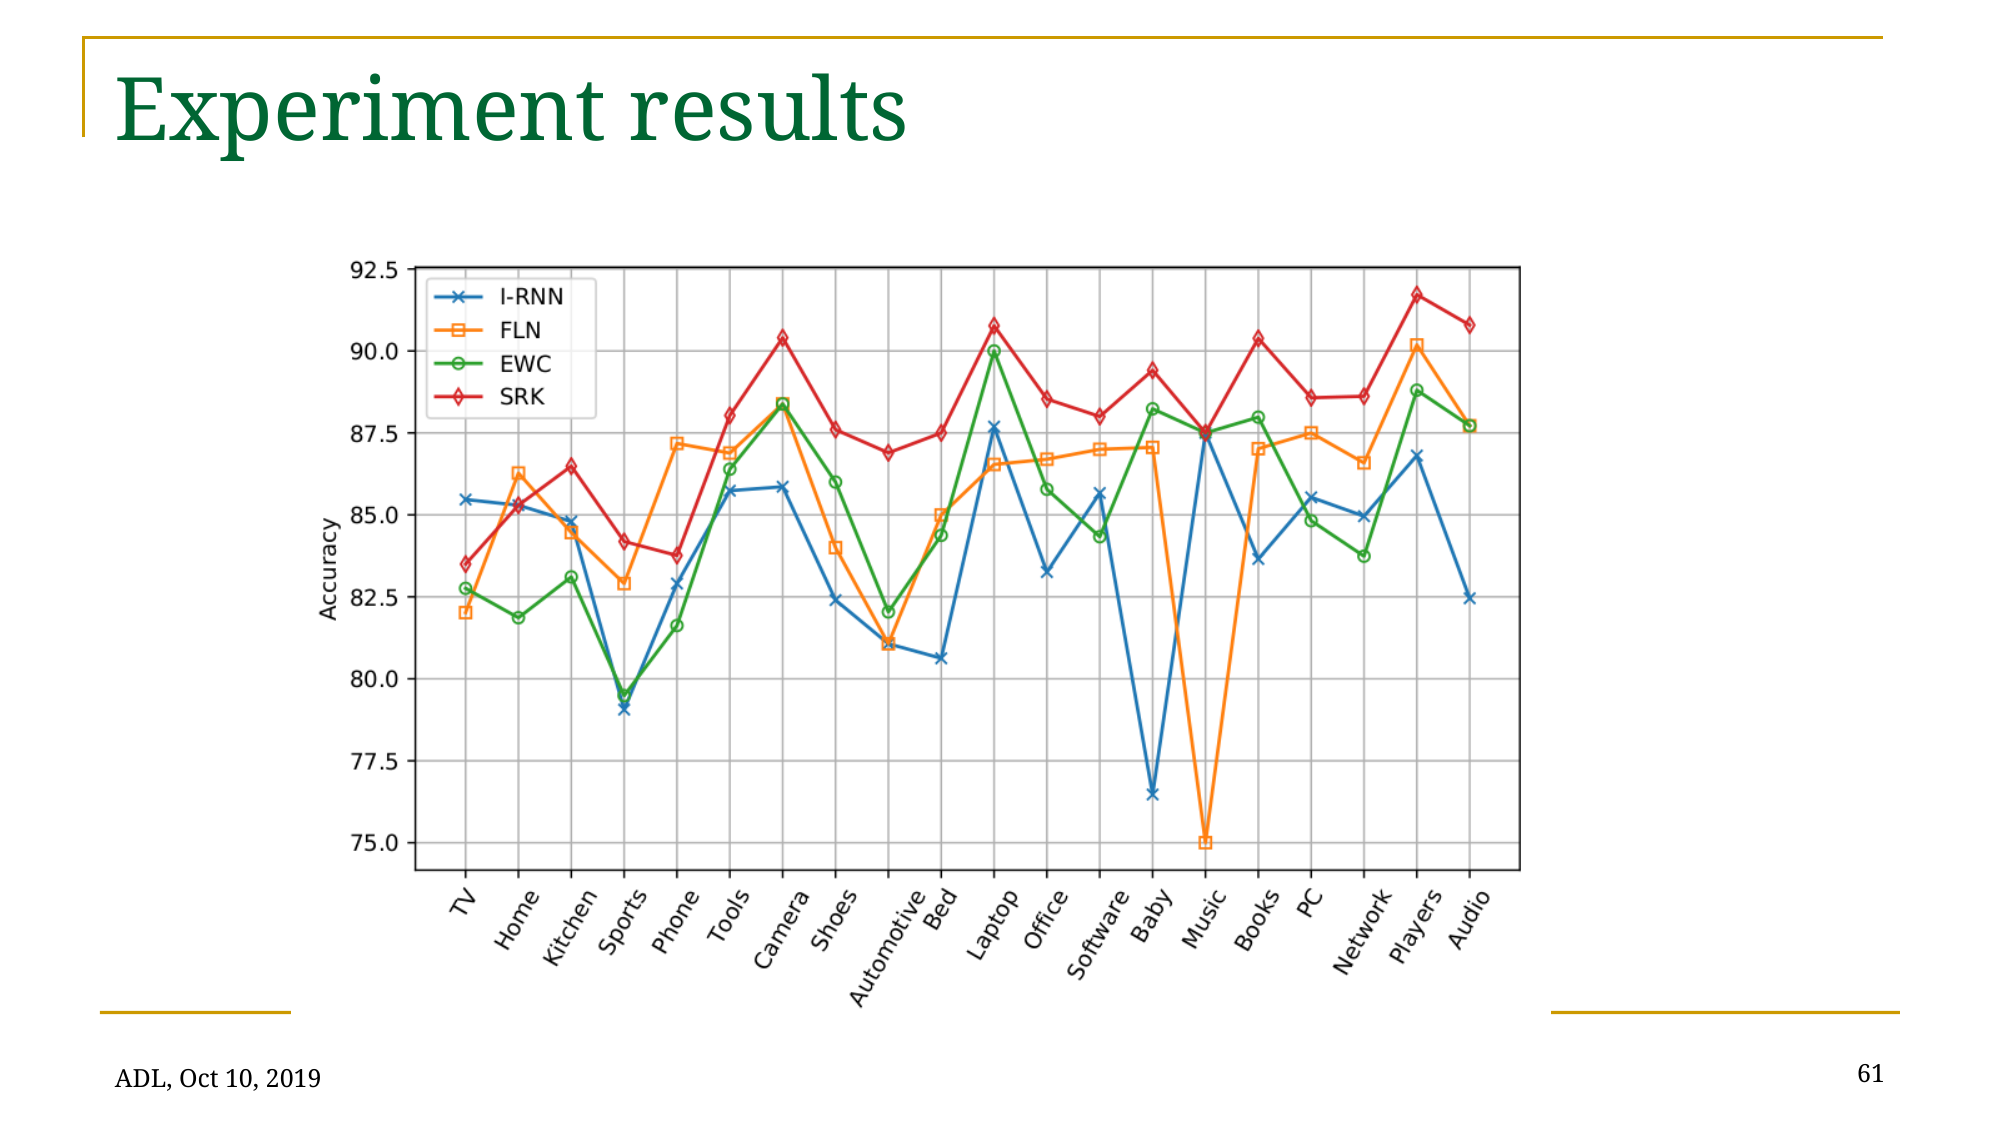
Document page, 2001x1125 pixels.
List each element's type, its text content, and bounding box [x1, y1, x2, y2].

footer ADL, Oct 10, 2019 [99, 1024, 1317, 1101]
title Experiment results [99, 45, 1900, 233]
slide_number 61 [1433, 1023, 1901, 1100]
picture [290, 247, 1551, 1021]
